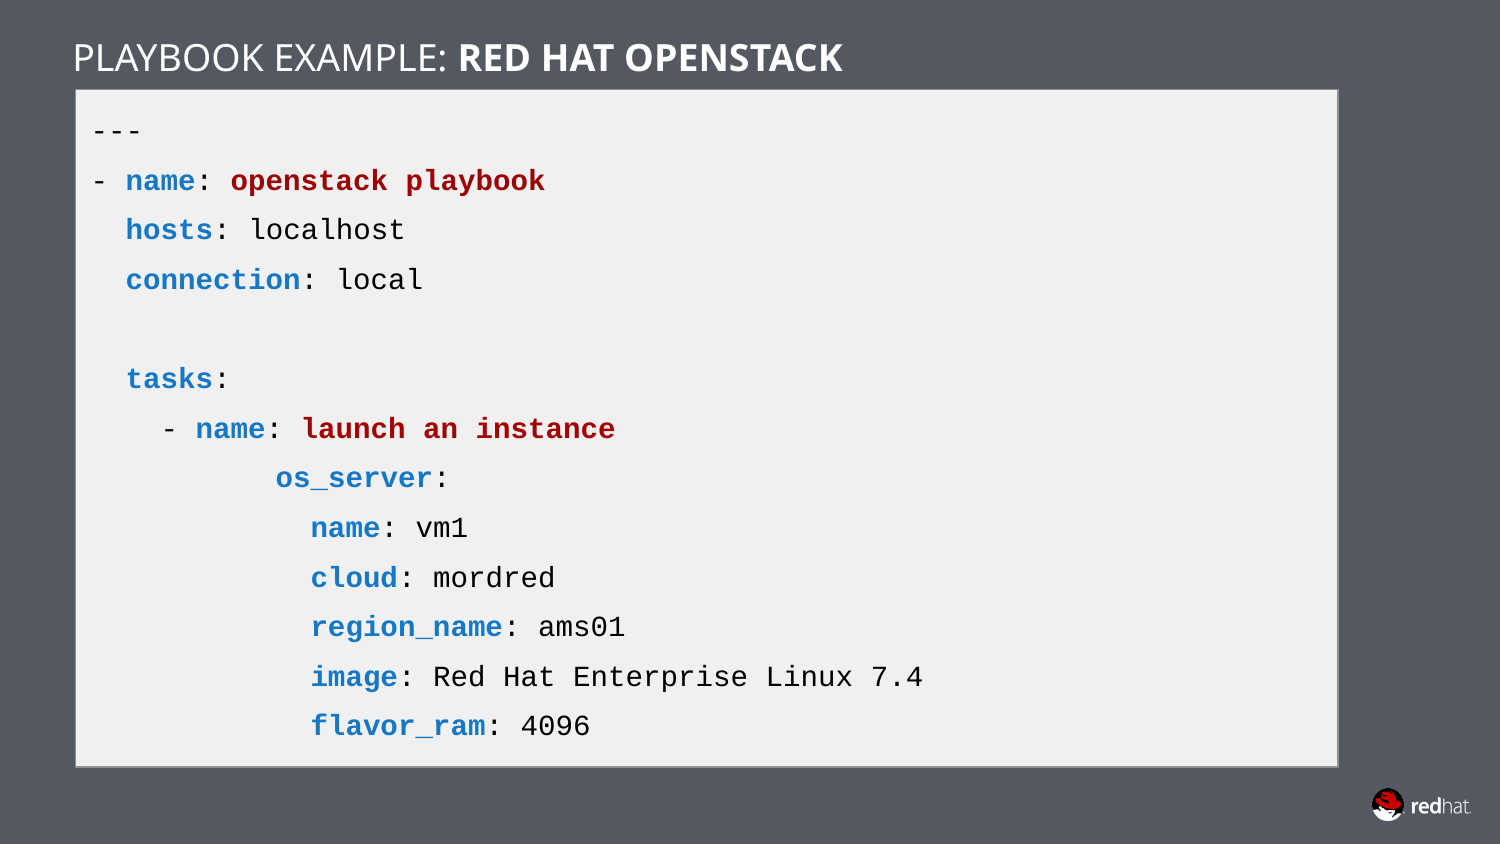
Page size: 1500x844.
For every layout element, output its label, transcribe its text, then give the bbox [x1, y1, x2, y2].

text_box PLAYBOOK EXAMPLE: RED HAT OPENSTACK [57, 19, 954, 90]
text_box --- - name: openstack playbook hosts: localhost connection: local tasks: - name: launch an instance os_server: name: vm1 cloud: mordred region_name: ams01 image: Red Hat Enterprise Linux 7.4 flavor_ram: 4096 [75, 89, 1338, 767]
picture [1372, 788, 1471, 821]
